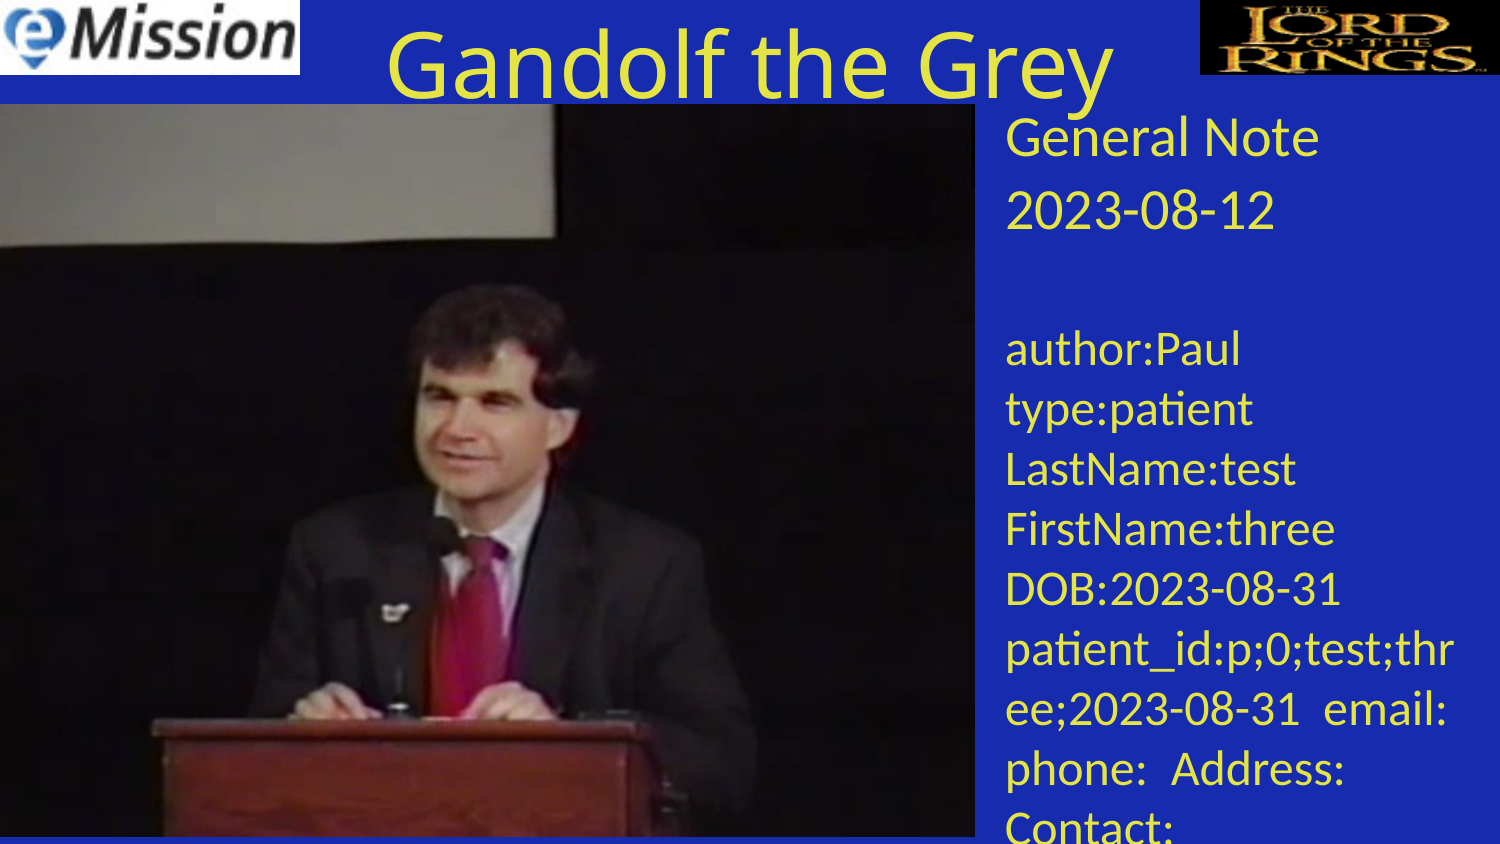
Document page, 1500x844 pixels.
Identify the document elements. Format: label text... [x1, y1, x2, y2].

title Gandolf the Grey (Olórin) [345, 0, 1155, 75]
table_cell 2023-08-12 [990, 178, 1485, 252]
picture [0, 0, 300, 75]
picture [0, 104, 975, 837]
table_header General Note [990, 105, 1485, 178]
text_box author:Paul type:patient LastName:test FirstName:three DOB:2023-08-31 patient_id:p;0;test;three;2023-08-31 email: phone: Address: Contact: [989, 329, 1485, 840]
picture [1200, 0, 1500, 75]
